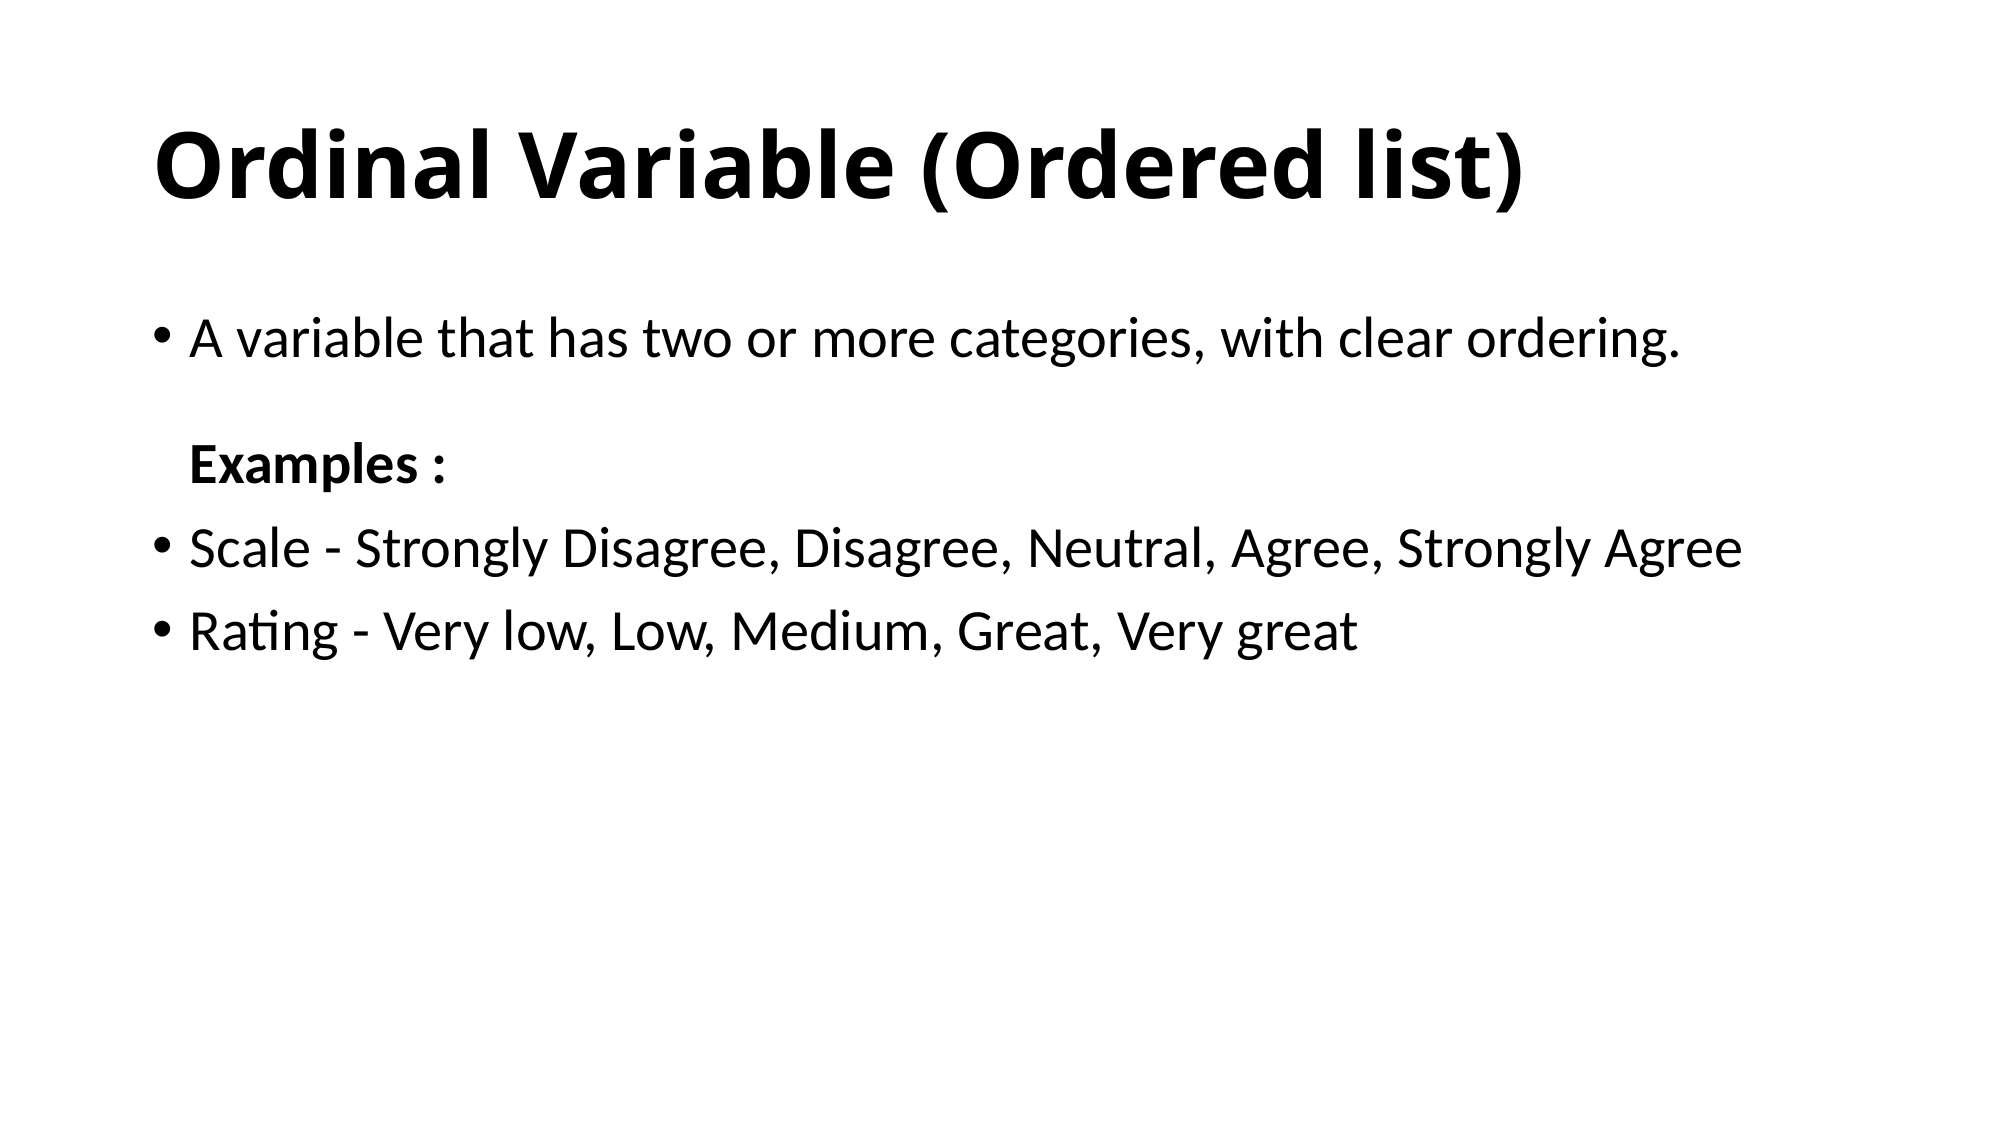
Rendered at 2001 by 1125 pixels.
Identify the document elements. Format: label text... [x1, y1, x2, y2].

title Ordinal Variable (Ordered list) [137, 59, 1863, 278]
list A variable that has two or more categories, with clear ordering. Examples : Scale - Strongly Disagree, Disagree, Neutral, Agree, Strongly Agree Rating - Very low, Low, Medium, Great, Very great [137, 299, 1863, 1014]
